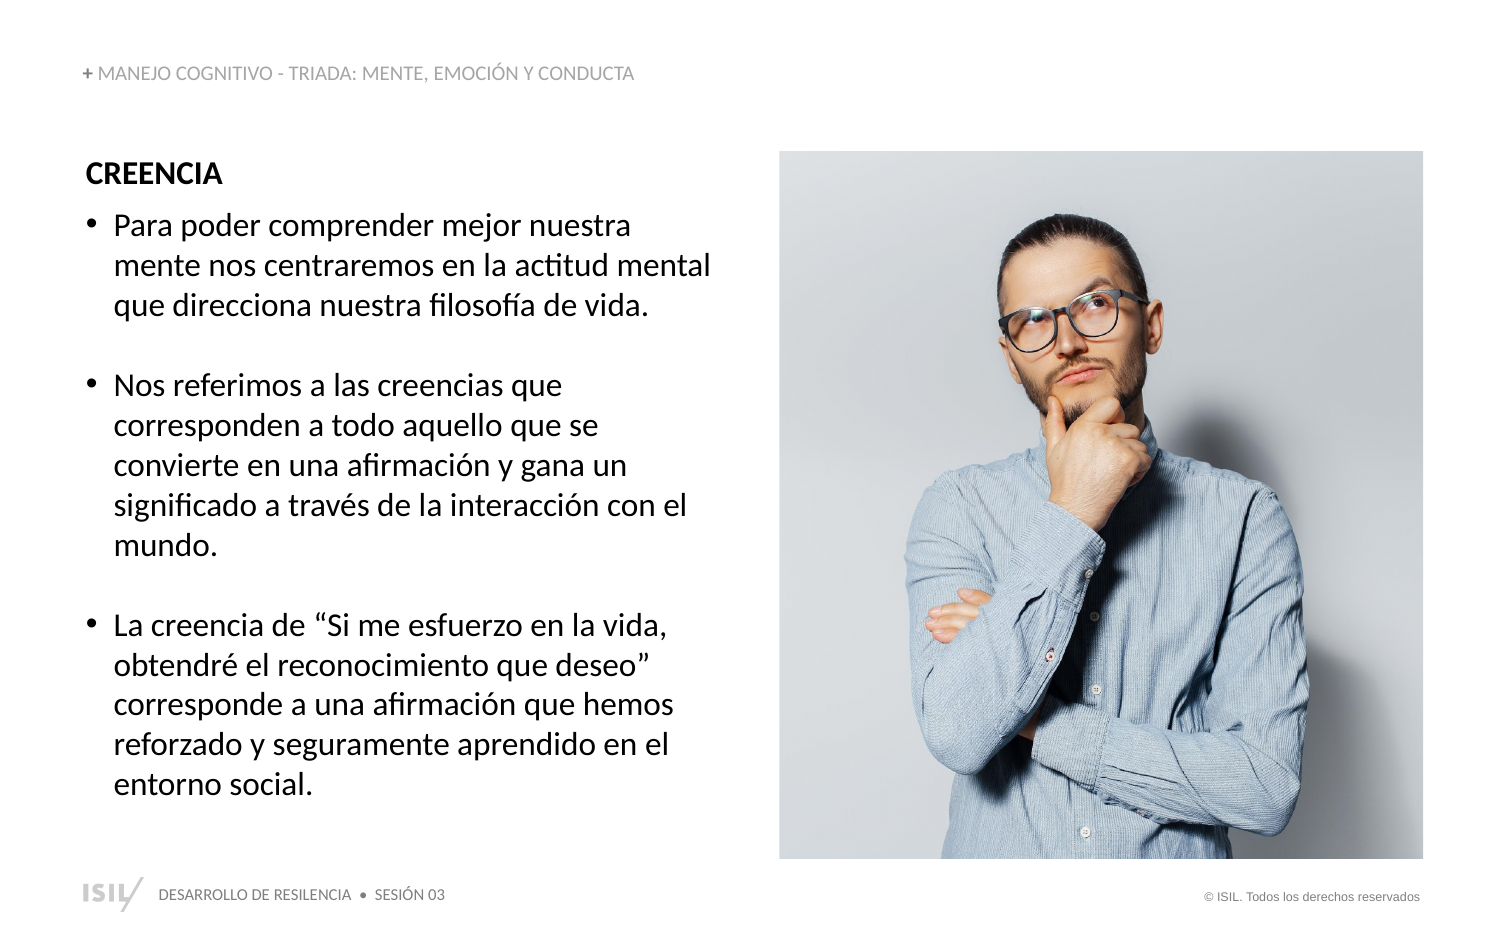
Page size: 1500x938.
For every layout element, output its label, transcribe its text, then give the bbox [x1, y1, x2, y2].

picture [779, 150, 1424, 859]
text_box CREENCIA Para poder comprender mejor nuestra mente nos centraremos en la actitud mental que direcciona nuestra filosofía de vida. Nos referimos a las creencias que corresponden a todo aquello que se convierte en una afirmación y gana un significado a través de la interacción con el mundo. La creencia de “Si me esfuerzo en la vida, obtendré el reconocimiento que deseo” corresponde a una afirmación que hemos reforzado y seguramente aprendido en el entorno social. [83, 151, 721, 843]
text_box + MANEJO COGNITIVO - TRIADA: MENTE, EMOCIÓN Y CONDUCTA [82, 61, 769, 85]
